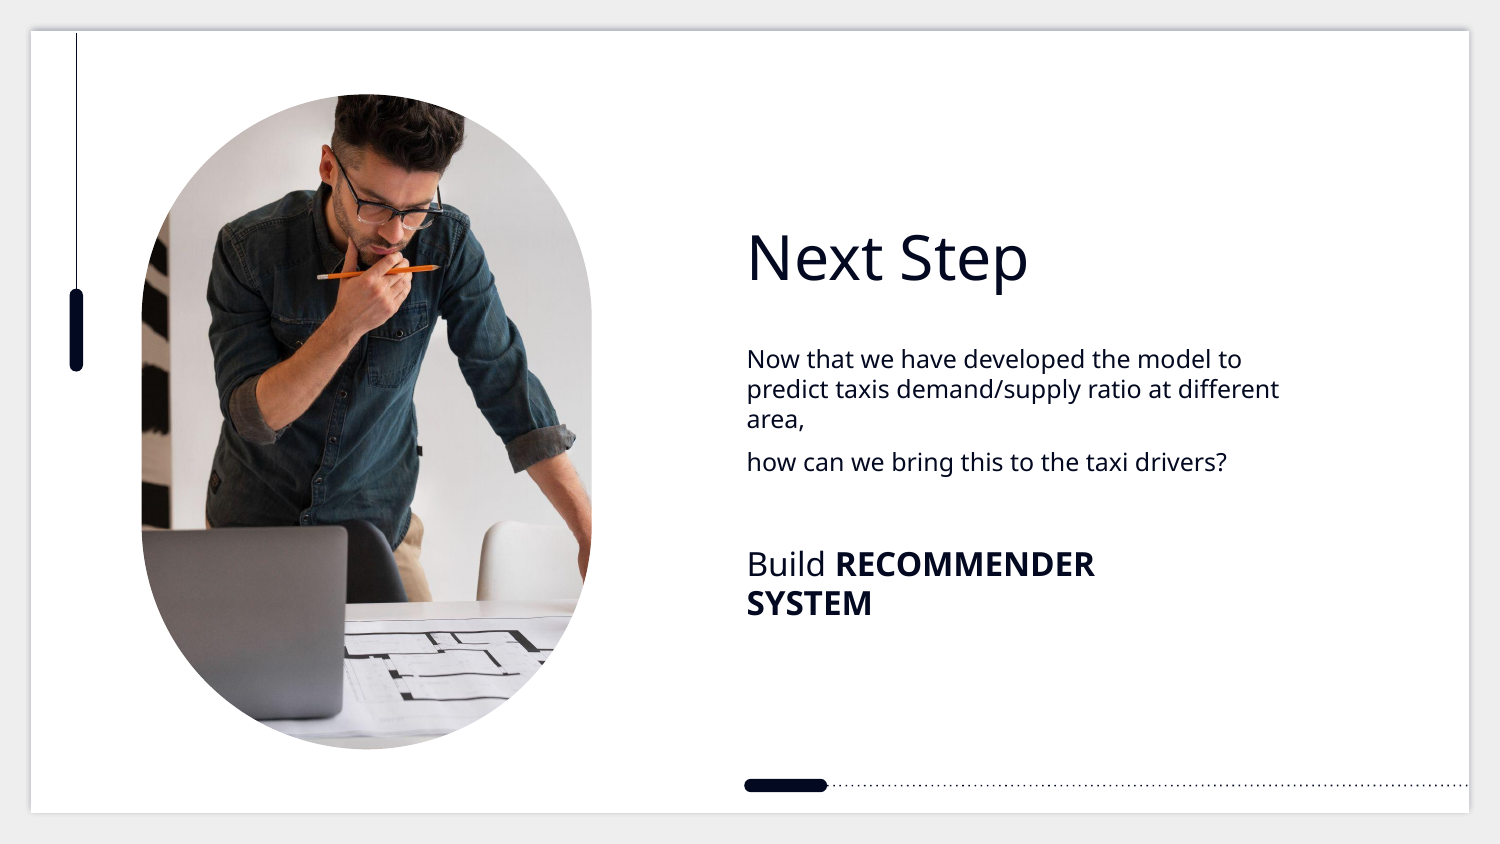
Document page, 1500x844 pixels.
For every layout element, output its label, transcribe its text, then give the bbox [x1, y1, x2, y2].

picture [141, 94, 592, 750]
subtitle how can we bring this to the taxi drivers? [731, 431, 1337, 498]
subtitle Build RECOMMENDER SYSTEM [731, 527, 1234, 594]
subtitle Now that we have developed the model to predict taxis demand/supply ratio at different area, [731, 328, 1337, 427]
title Next Step [731, 213, 1337, 308]
